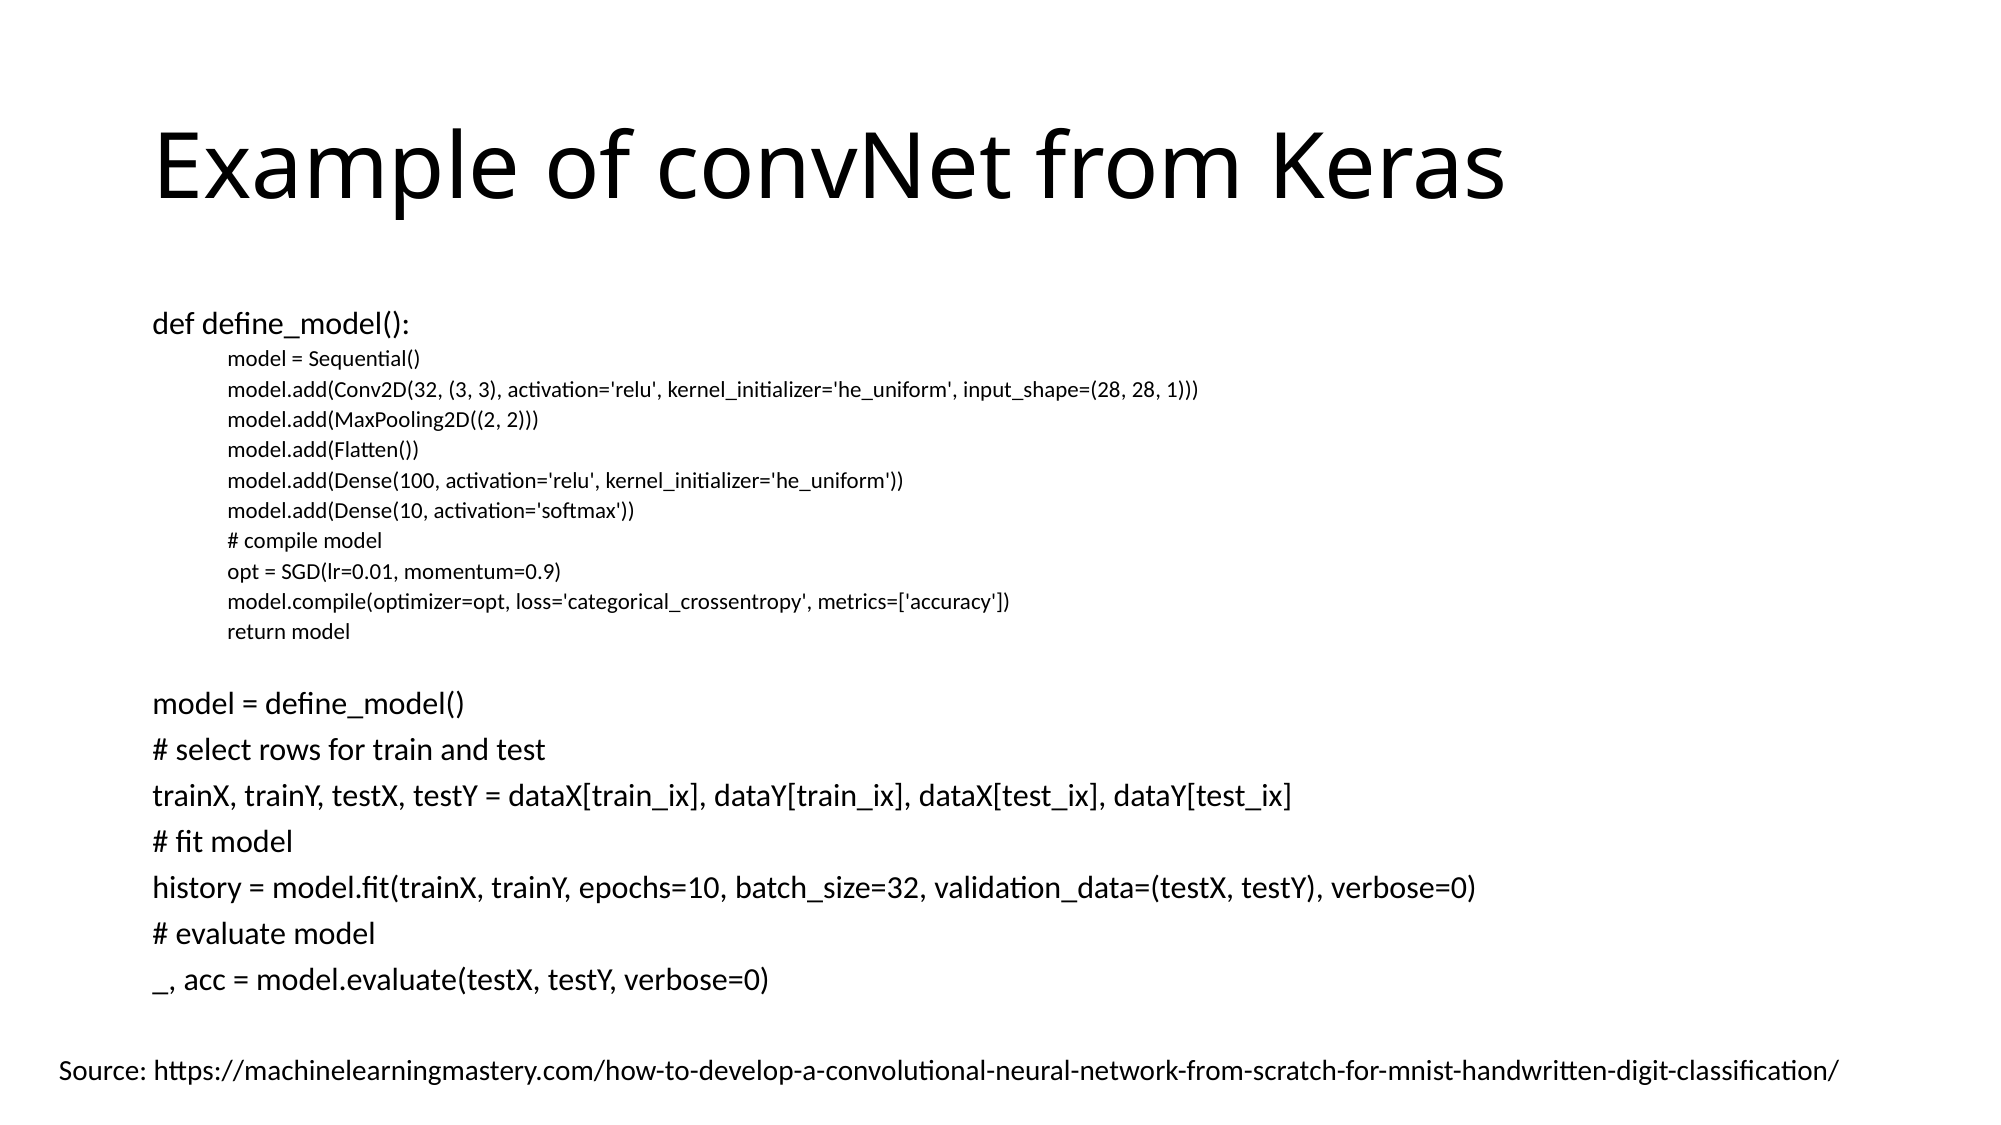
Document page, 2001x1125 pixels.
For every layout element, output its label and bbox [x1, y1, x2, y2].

title [137, 59, 1863, 278]
text_box [43, 1043, 1863, 1094]
list [137, 299, 1863, 1014]
